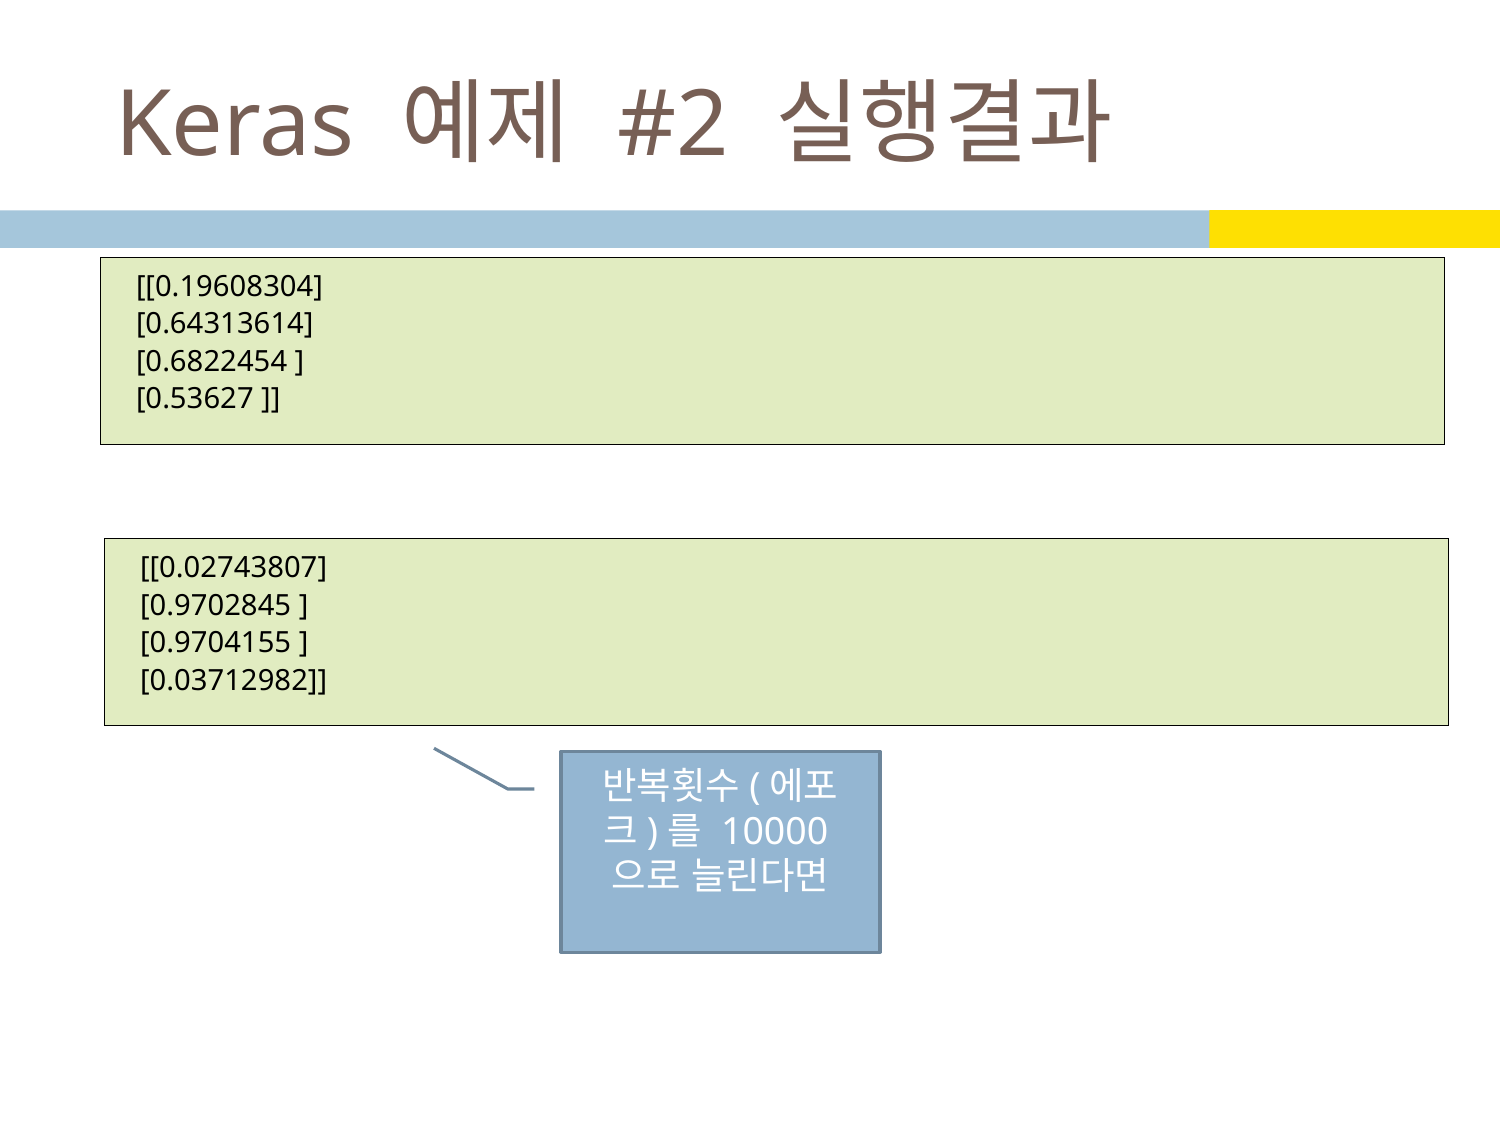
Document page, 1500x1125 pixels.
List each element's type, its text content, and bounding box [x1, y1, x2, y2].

title Keras 예제 #2 실행결과 [100, 37, 1438, 200]
text_box 반복횟수(에포크)를 10000으로 늘린다면 [433, 746, 535, 791]
text_box [[0.19608304] [0.64313614] [0.6822454 ] [0.53627 ]] [100, 257, 1445, 445]
text_box 반복횟수(에포크)를 10000으로 늘린다면 [559, 750, 882, 954]
text_box [[0.02743807] [0.9702845 ] [0.9704155 ] [0.03712982]] [104, 538, 1449, 726]
